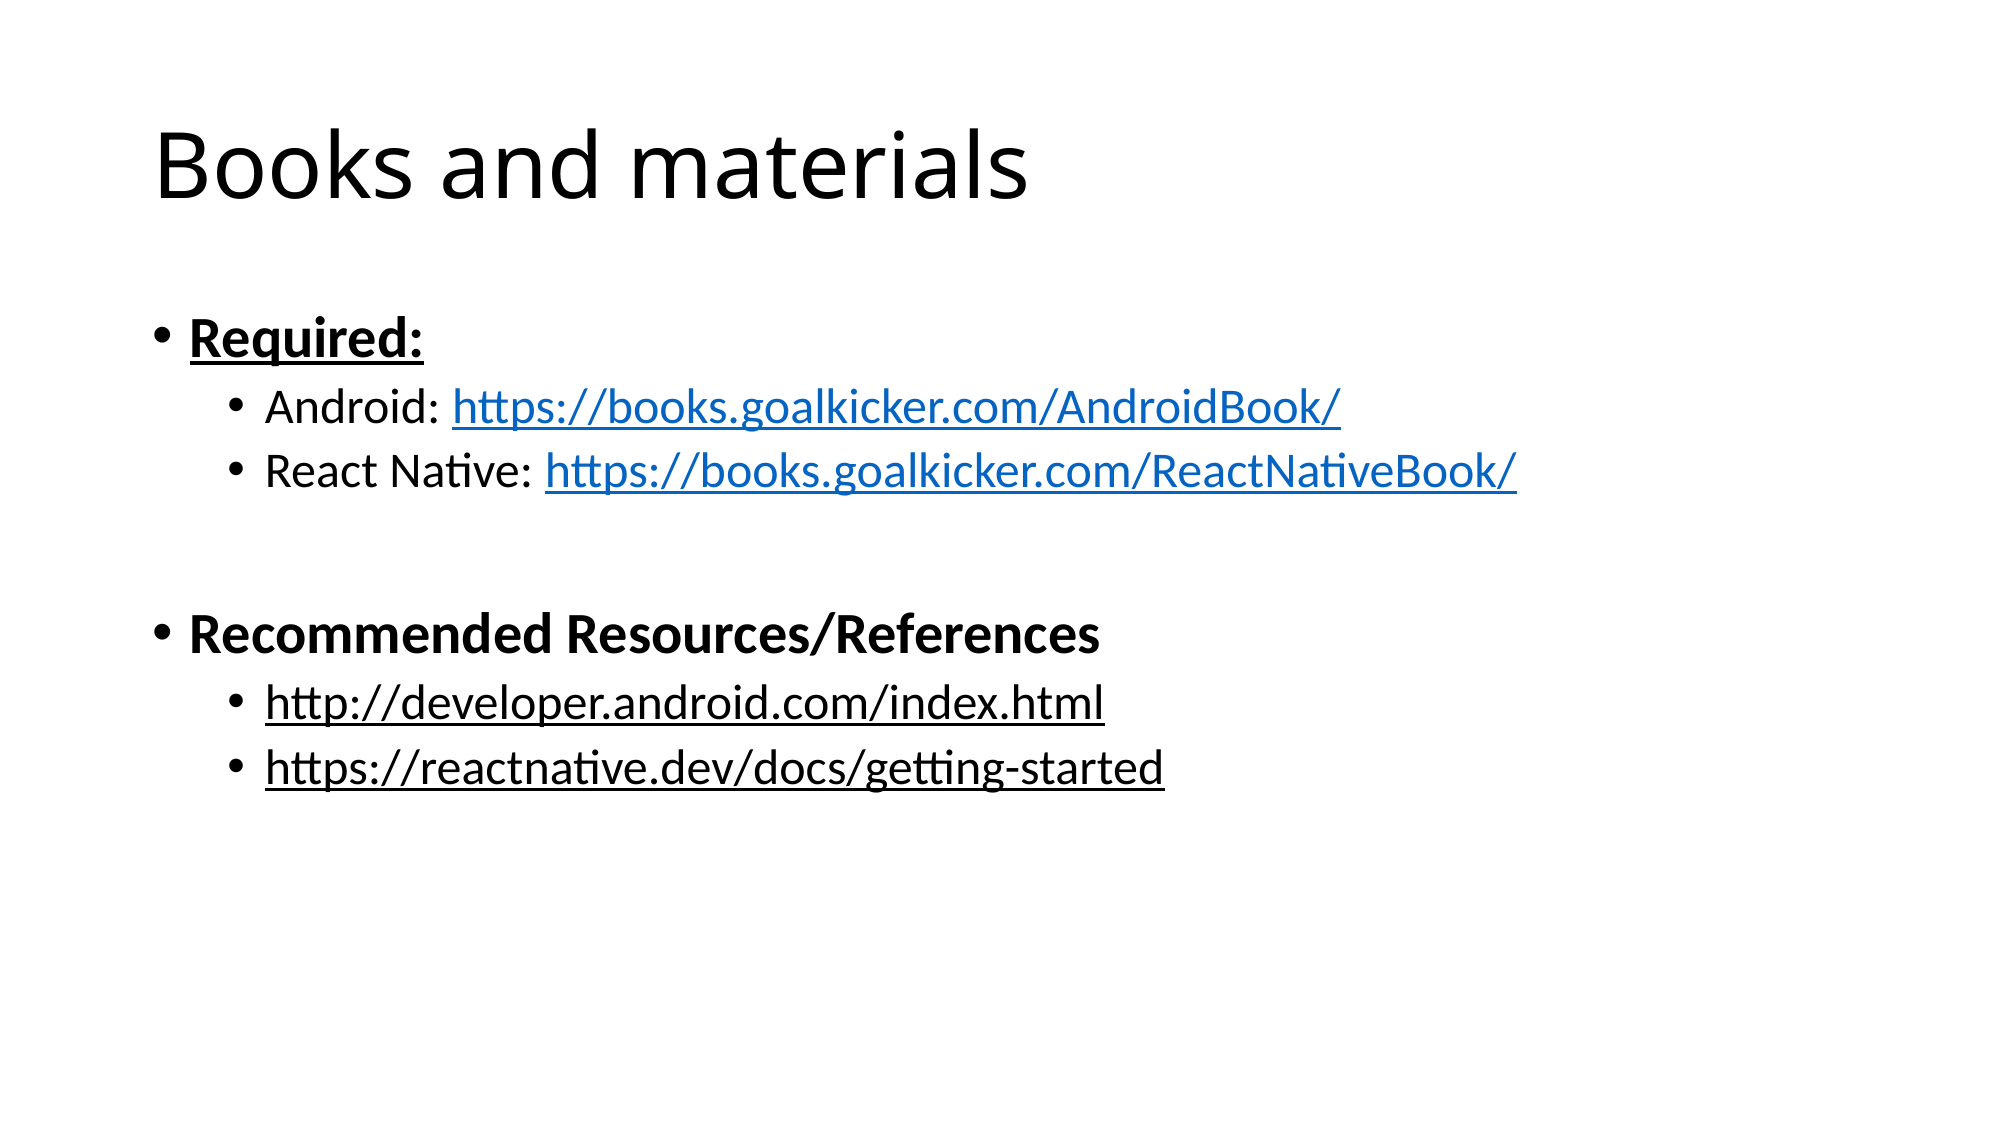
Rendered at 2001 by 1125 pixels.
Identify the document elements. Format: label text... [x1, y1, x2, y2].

list Required: Android: https://books.goalkicker.com/AndroidBook/ React Native: https://books.goalkicker.com/ReactNativeBook/ Recommended Resources/References http://developer.android.com/index.html https://reactnative.dev/docs/getting-started [137, 299, 1863, 1014]
title Books and materials [137, 59, 1863, 278]
